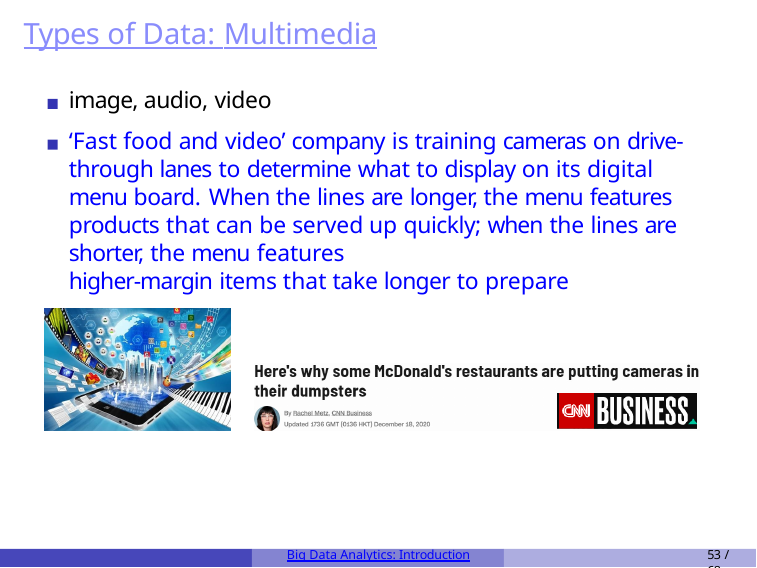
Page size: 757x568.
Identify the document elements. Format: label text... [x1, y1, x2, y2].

text_box [47, 139, 58, 150]
text_box [47, 98, 58, 109]
text_box image, audio, video ‘Fast food and video’ company is training cameras on drive-through lanes to determine what to display on its digital menu board. When the lines are longer, the menu features products that can be served up quickly; when the lines are shorter, the menu features higher-margin items that take longer to prepare [66, 70, 717, 294]
title Types of Data: Multimedia [21, 12, 724, 111]
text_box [253, 362, 701, 431]
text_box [0, 548, 757, 568]
picture [44, 308, 232, 431]
